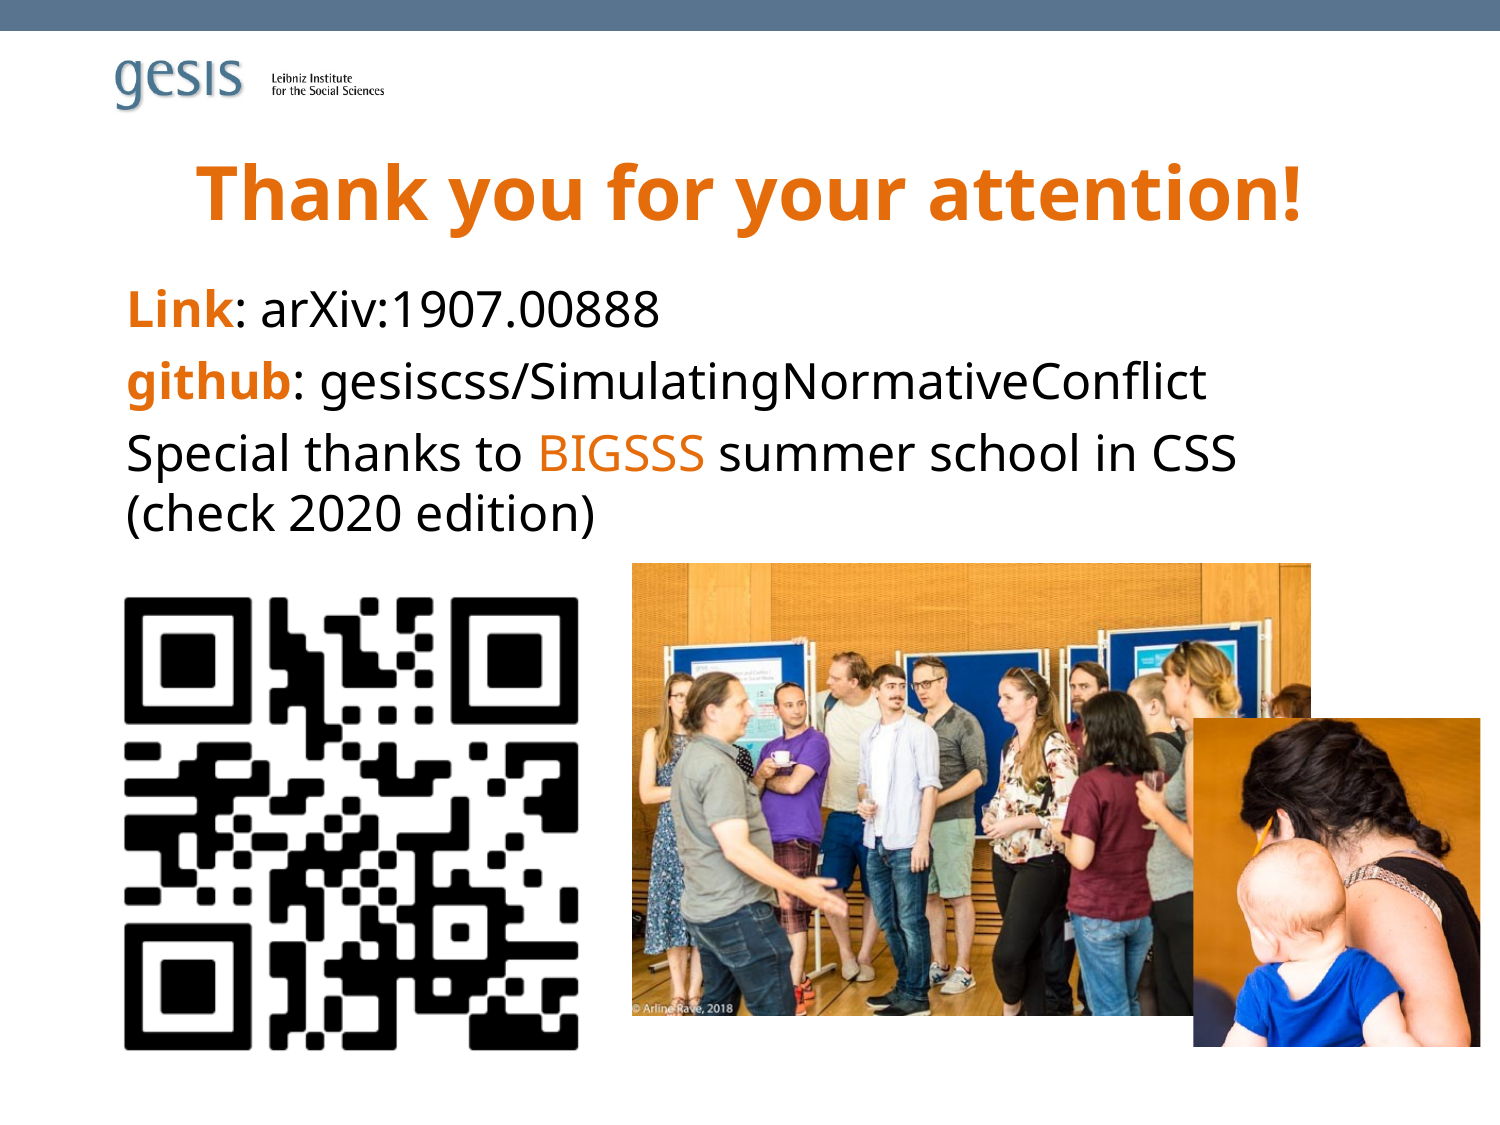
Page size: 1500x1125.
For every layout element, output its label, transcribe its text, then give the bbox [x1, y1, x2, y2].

picture [113, 58, 384, 115]
picture [68, 540, 1481, 1108]
text_box Thank you for your attention! [112, 148, 1388, 233]
text_box Link: arXiv:1907.00888 github: gesiscss/SimulatingNormativeConflict Special thanks to BIGSSS summer school in CSS (check 2020 edition) [112, 270, 1388, 716]
